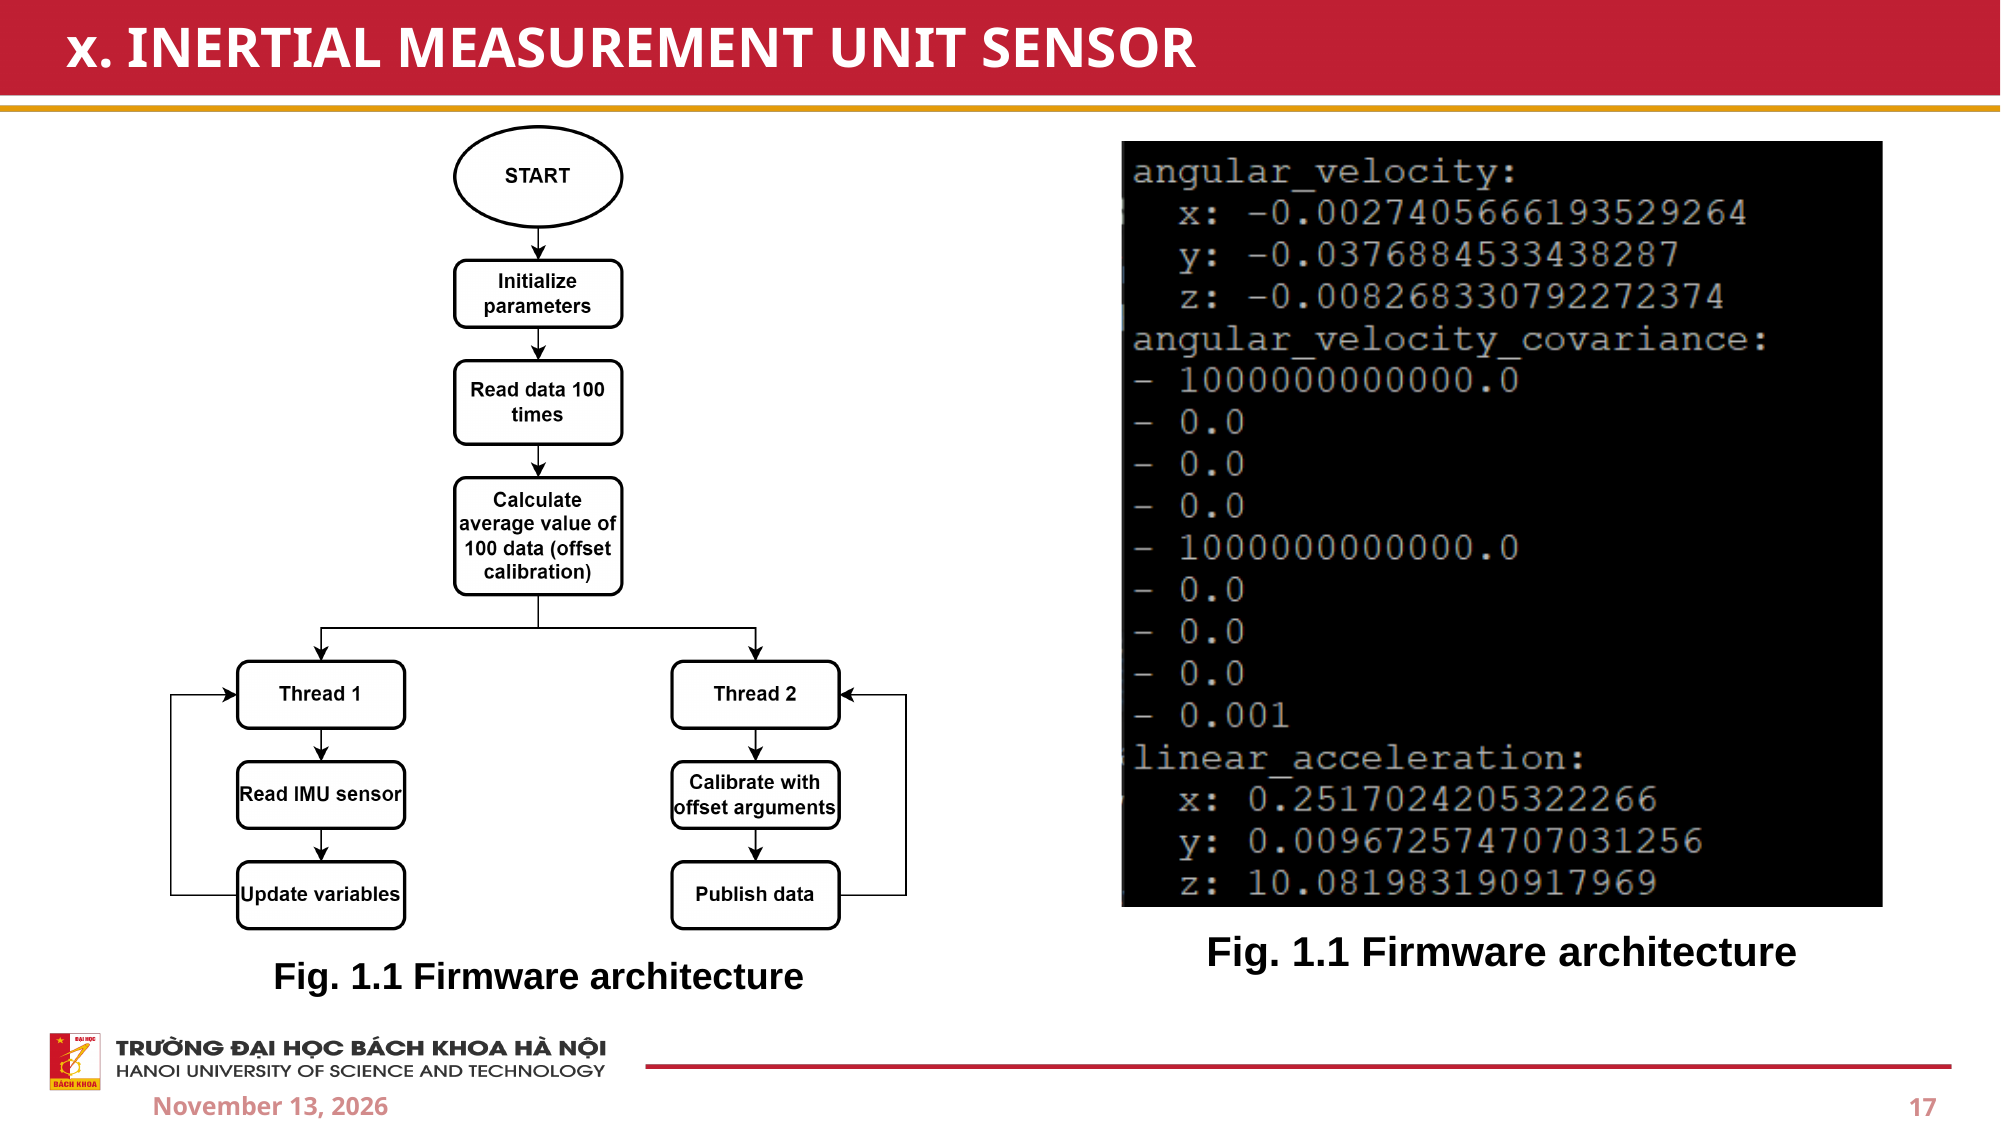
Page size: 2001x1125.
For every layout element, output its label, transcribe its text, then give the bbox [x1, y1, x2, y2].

slide_number 17 [1502, 1078, 1953, 1125]
title x. INERTIAL MEASUREMENT UNIT SENSOR [51, 12, 1949, 87]
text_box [119, 124, 959, 1006]
picture [0, 0, 2001, 1125]
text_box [1121, 141, 1883, 984]
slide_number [137, 1076, 588, 1125]
